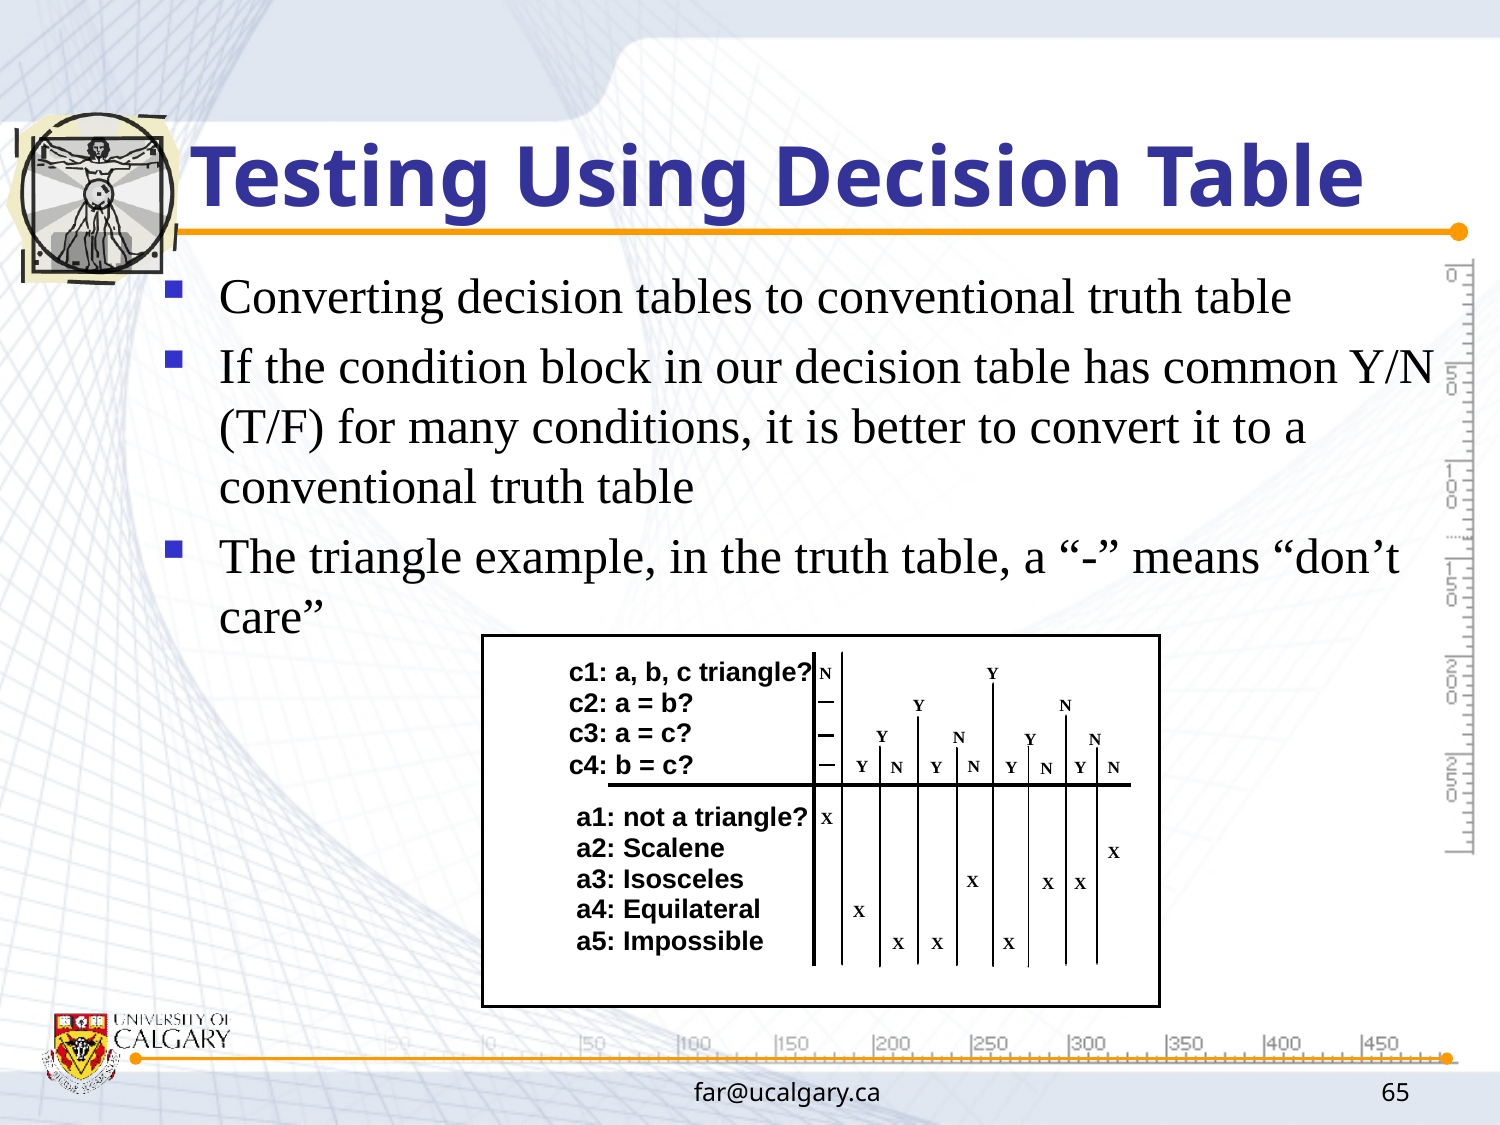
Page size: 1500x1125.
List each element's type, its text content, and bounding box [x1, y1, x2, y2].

picture [0, 0, 1500, 1125]
title Testing Using Decision Table [174, 42, 1468, 231]
list Converting decision tables to conventional truth table If the condition block in our decision table has common Y/N (T/F) for many conditions, it is better to convert it to a conventional truth table The triangle example, in the truth table, a “-” means “don’t care” [147, 255, 1461, 1000]
footer far@ucalgary.ca [549, 1051, 1026, 1118]
slide_number 65 [1112, 1051, 1426, 1118]
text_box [484, 636, 1158, 1006]
